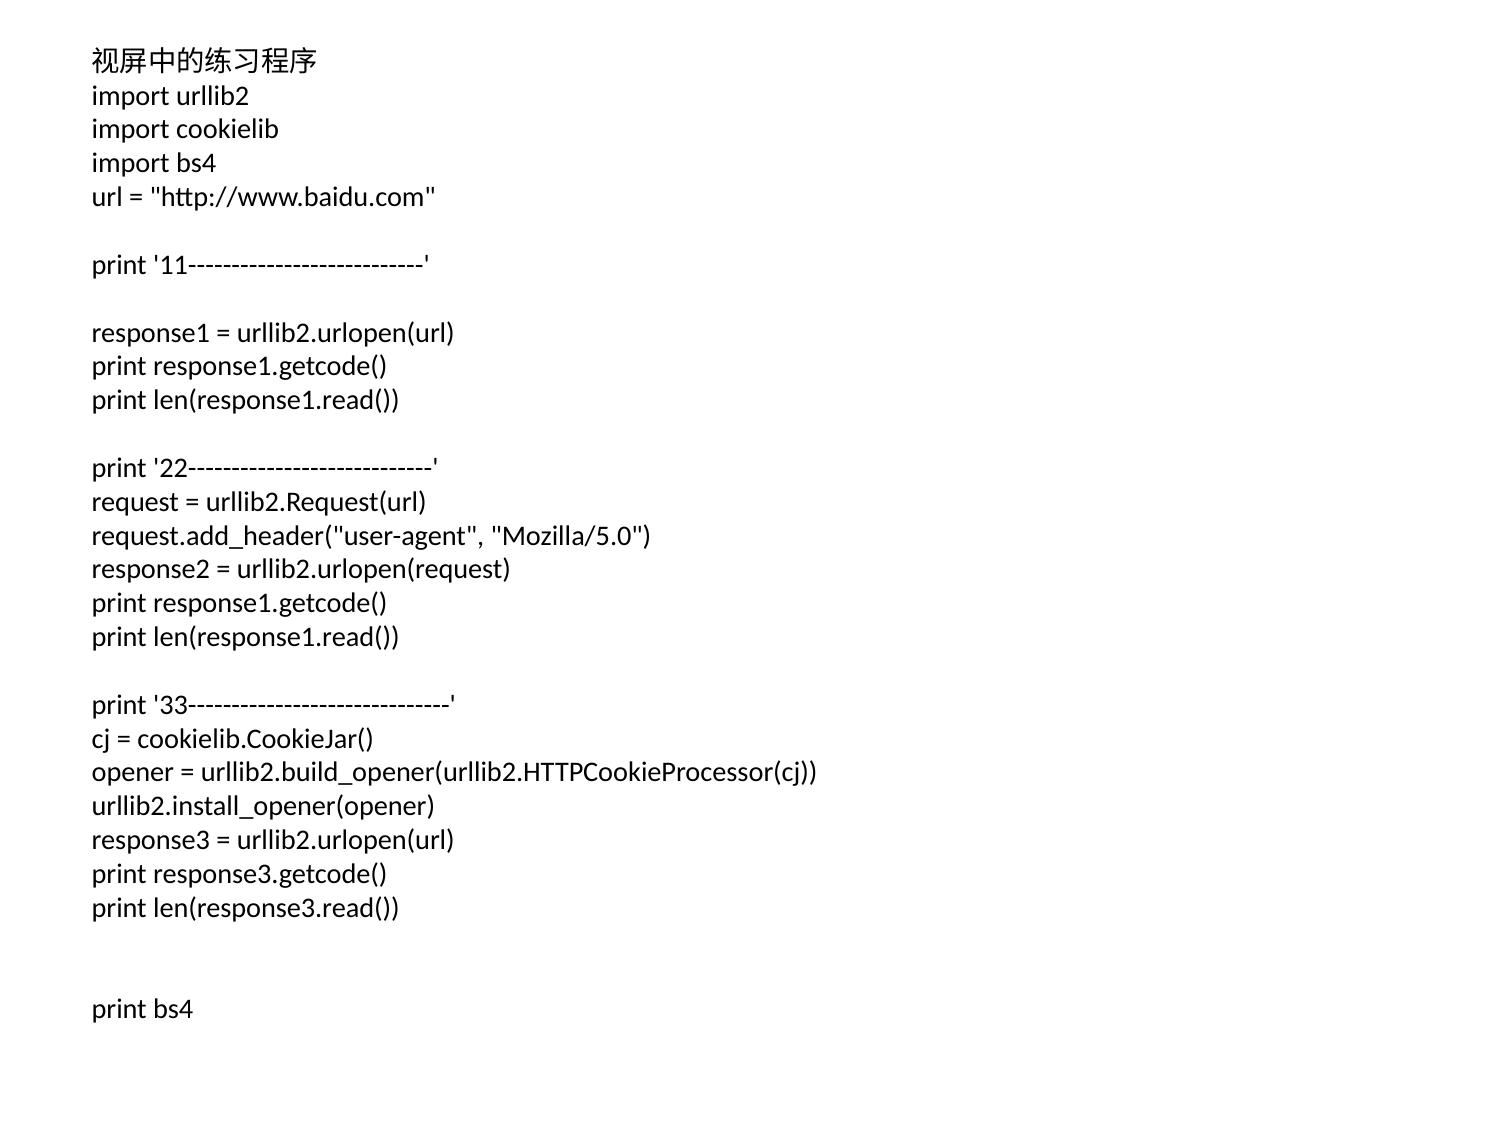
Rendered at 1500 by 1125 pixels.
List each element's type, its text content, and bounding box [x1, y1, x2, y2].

title 视屏中的练习程序 import urllib2 import cookielib import bs4 url = "http://www.baidu.com" print '11---------------------------' response1 = urllib2.urlopen(url) print response1.getcode() print len(response1.read()) print '22----------------------------' request = urllib2.Request(url) request.add_header("user-agent", "Mozilla/5.0") response2 = urllib2.urlopen(request) print response1.getcode() print len(response1.read()) print '33------------------------------' cj = cookielib.CookieJar() opener = urllib2.build_opener(urllib2.HTTPCookieProcessor(cj)) urllib2.install_opener(opener) response3 = urllib2.urlopen(url) print response3.getcode() print len(response3.read()) print bs4 [76, 30, 1459, 1071]
